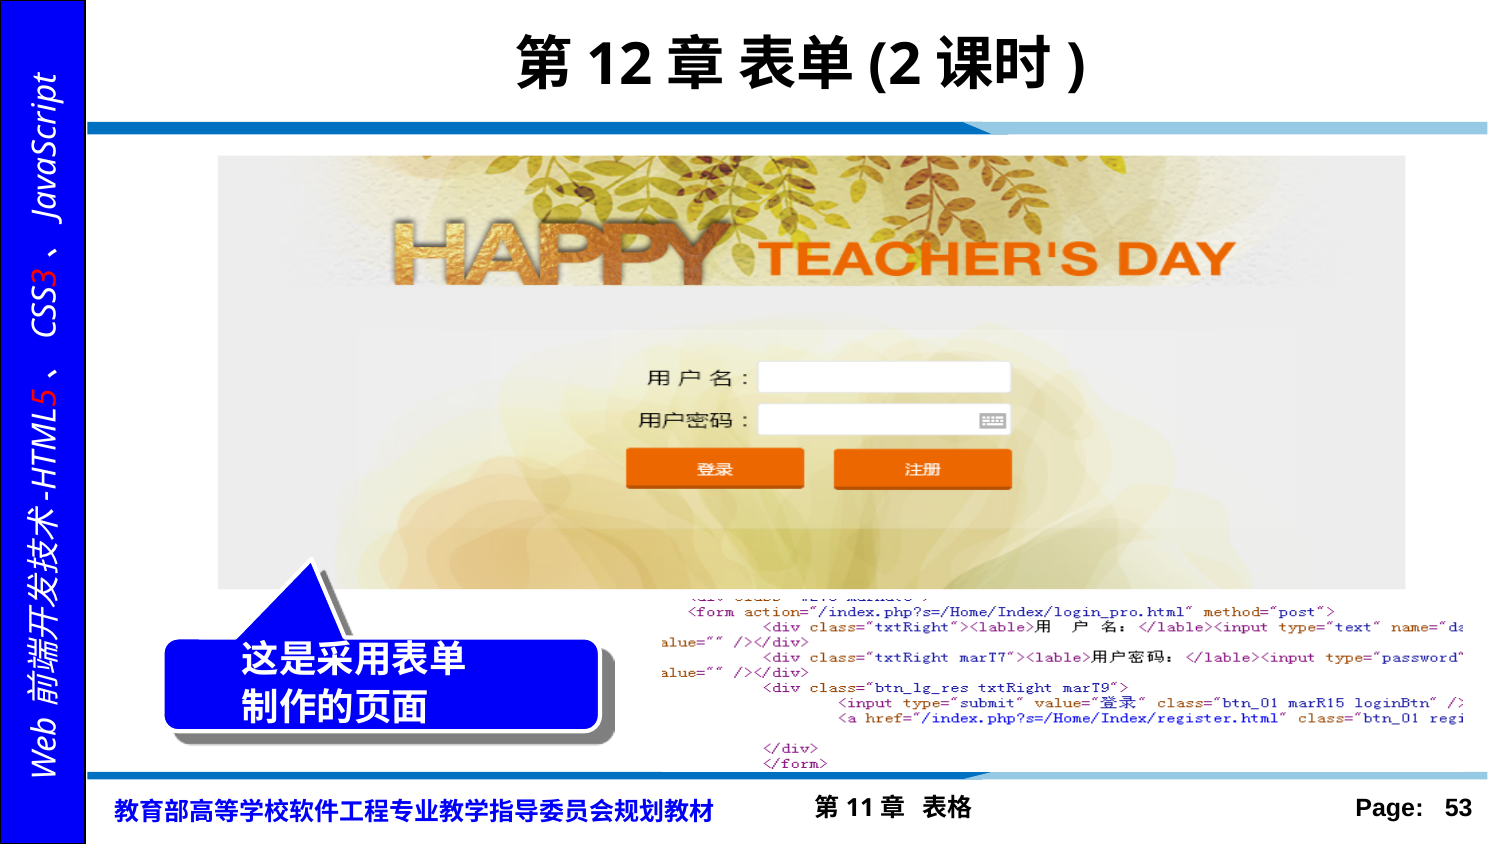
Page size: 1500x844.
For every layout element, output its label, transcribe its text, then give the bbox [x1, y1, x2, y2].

title 第12章 表单(2课时) [161, 18, 1438, 104]
picture [187, 139, 1426, 598]
text_box 这是采用表单 制作的页面 [162, 605, 600, 732]
picture [662, 599, 1463, 772]
